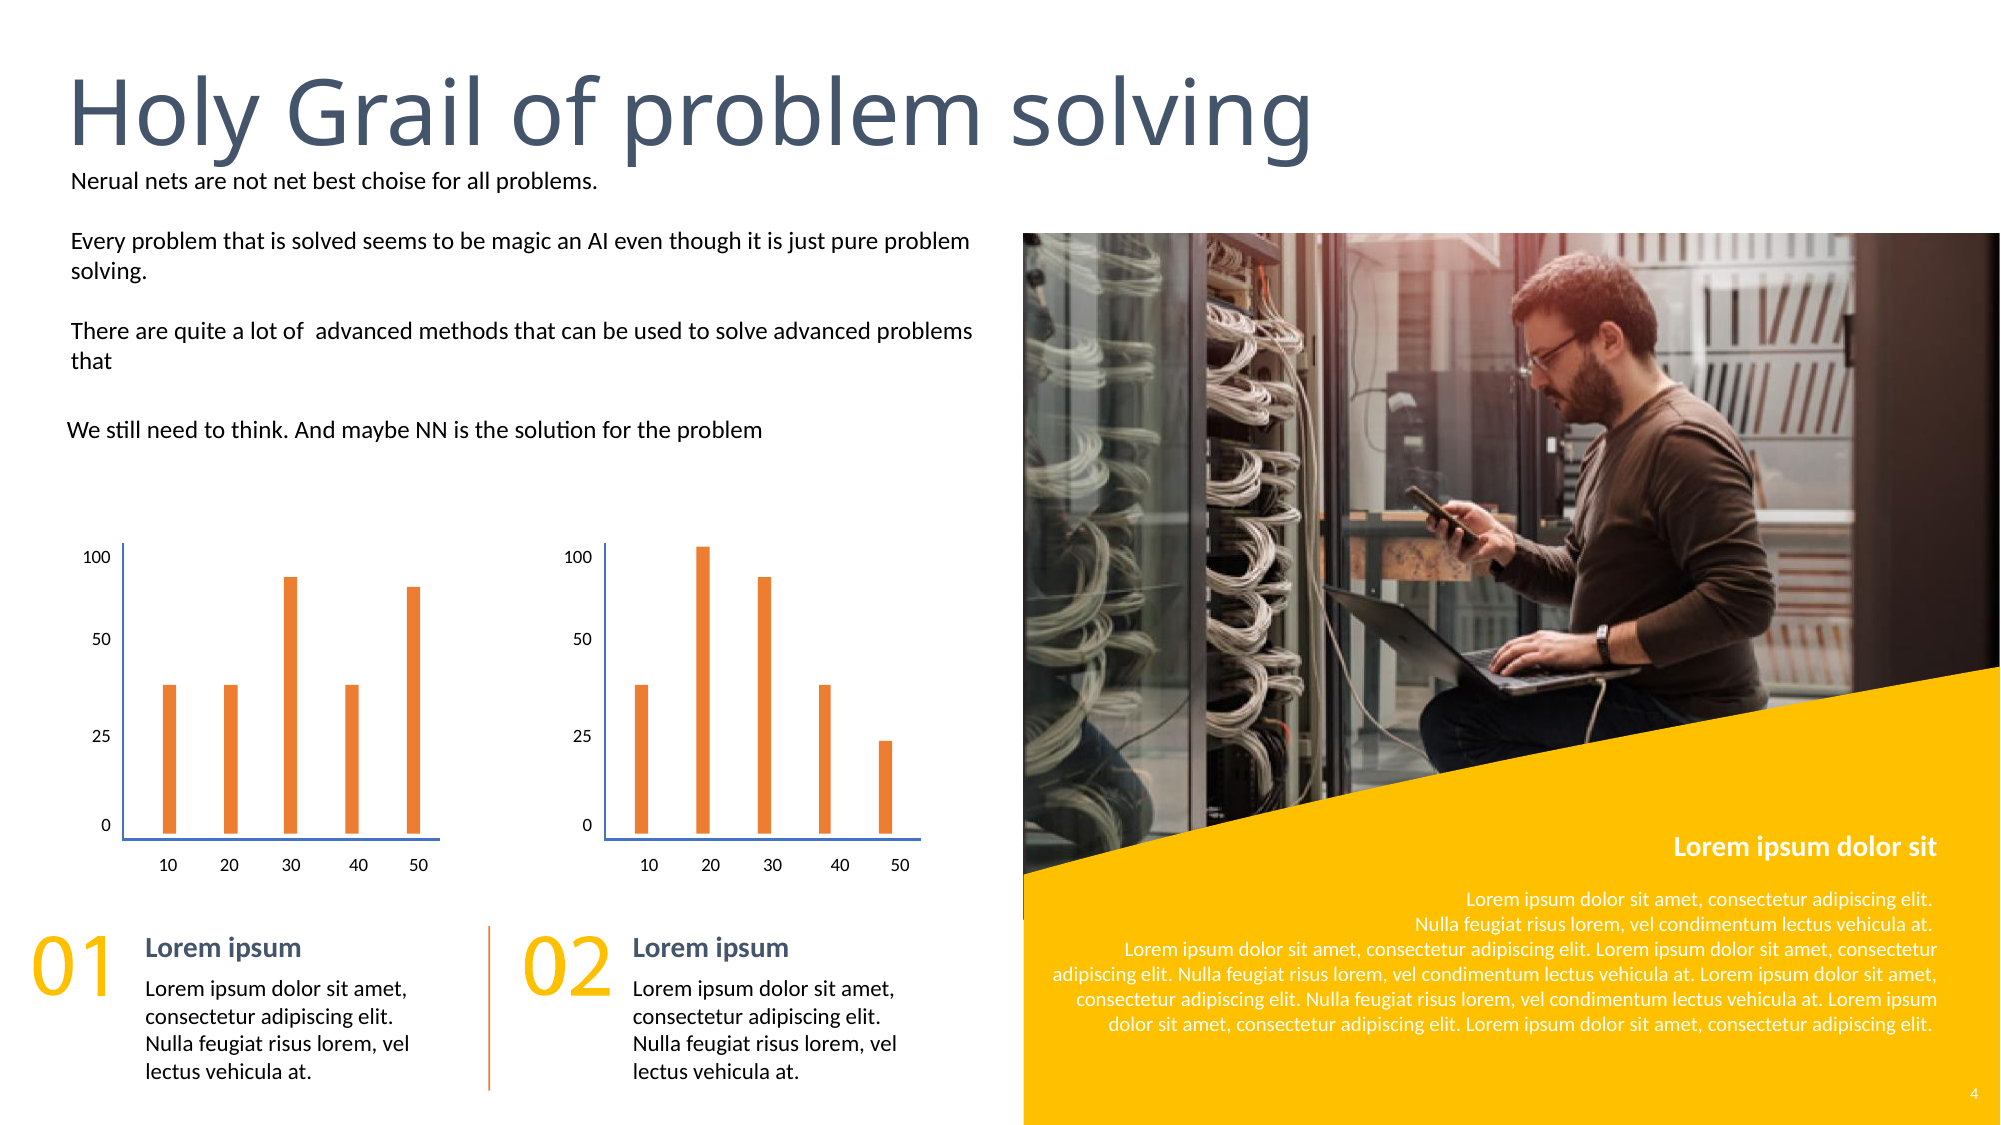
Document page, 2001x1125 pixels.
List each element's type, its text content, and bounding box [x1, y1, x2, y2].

title Holy Grail of problem solving [66, 66, 1686, 208]
text_box Lorem ipsum dolor sit amet, consectetur adipiscing elit. Nulla feugiat risus lorem, vel condimentum lectus vehicula at. Lorem ipsum dolor sit amet, consectetur adipiscing elit. Lorem ipsum dolor sit amet, consectetur adipiscing elit. Nulla feugiat risus lorem, vel condimentum lectus vehicula at. Lorem ipsum dolor sit amet, consectetur adipiscing elit. Nulla feugiat risus lorem, vel condimentum lectus vehicula at. Lorem ipsum dolor sit amet, consectetur adipiscing elit. Lorem ipsum dolor sit amet, consectetur adipiscing elit. [1044, 885, 1938, 1036]
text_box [23, 542, 980, 1113]
text_box Nerual nets are not net best choise for all problems. Every problem that is solved seems to be magic an AI even though it is just pure problem solving. There are quite a lot of advanced methods that can be used to solve advanced problems that [70, 164, 980, 375]
text_box We still need to think. And maybe NN is the solution for the problem [66, 413, 976, 444]
text_box Lorem ipsum dolor sit [1129, 827, 1938, 863]
picture [1023, 233, 2000, 874]
